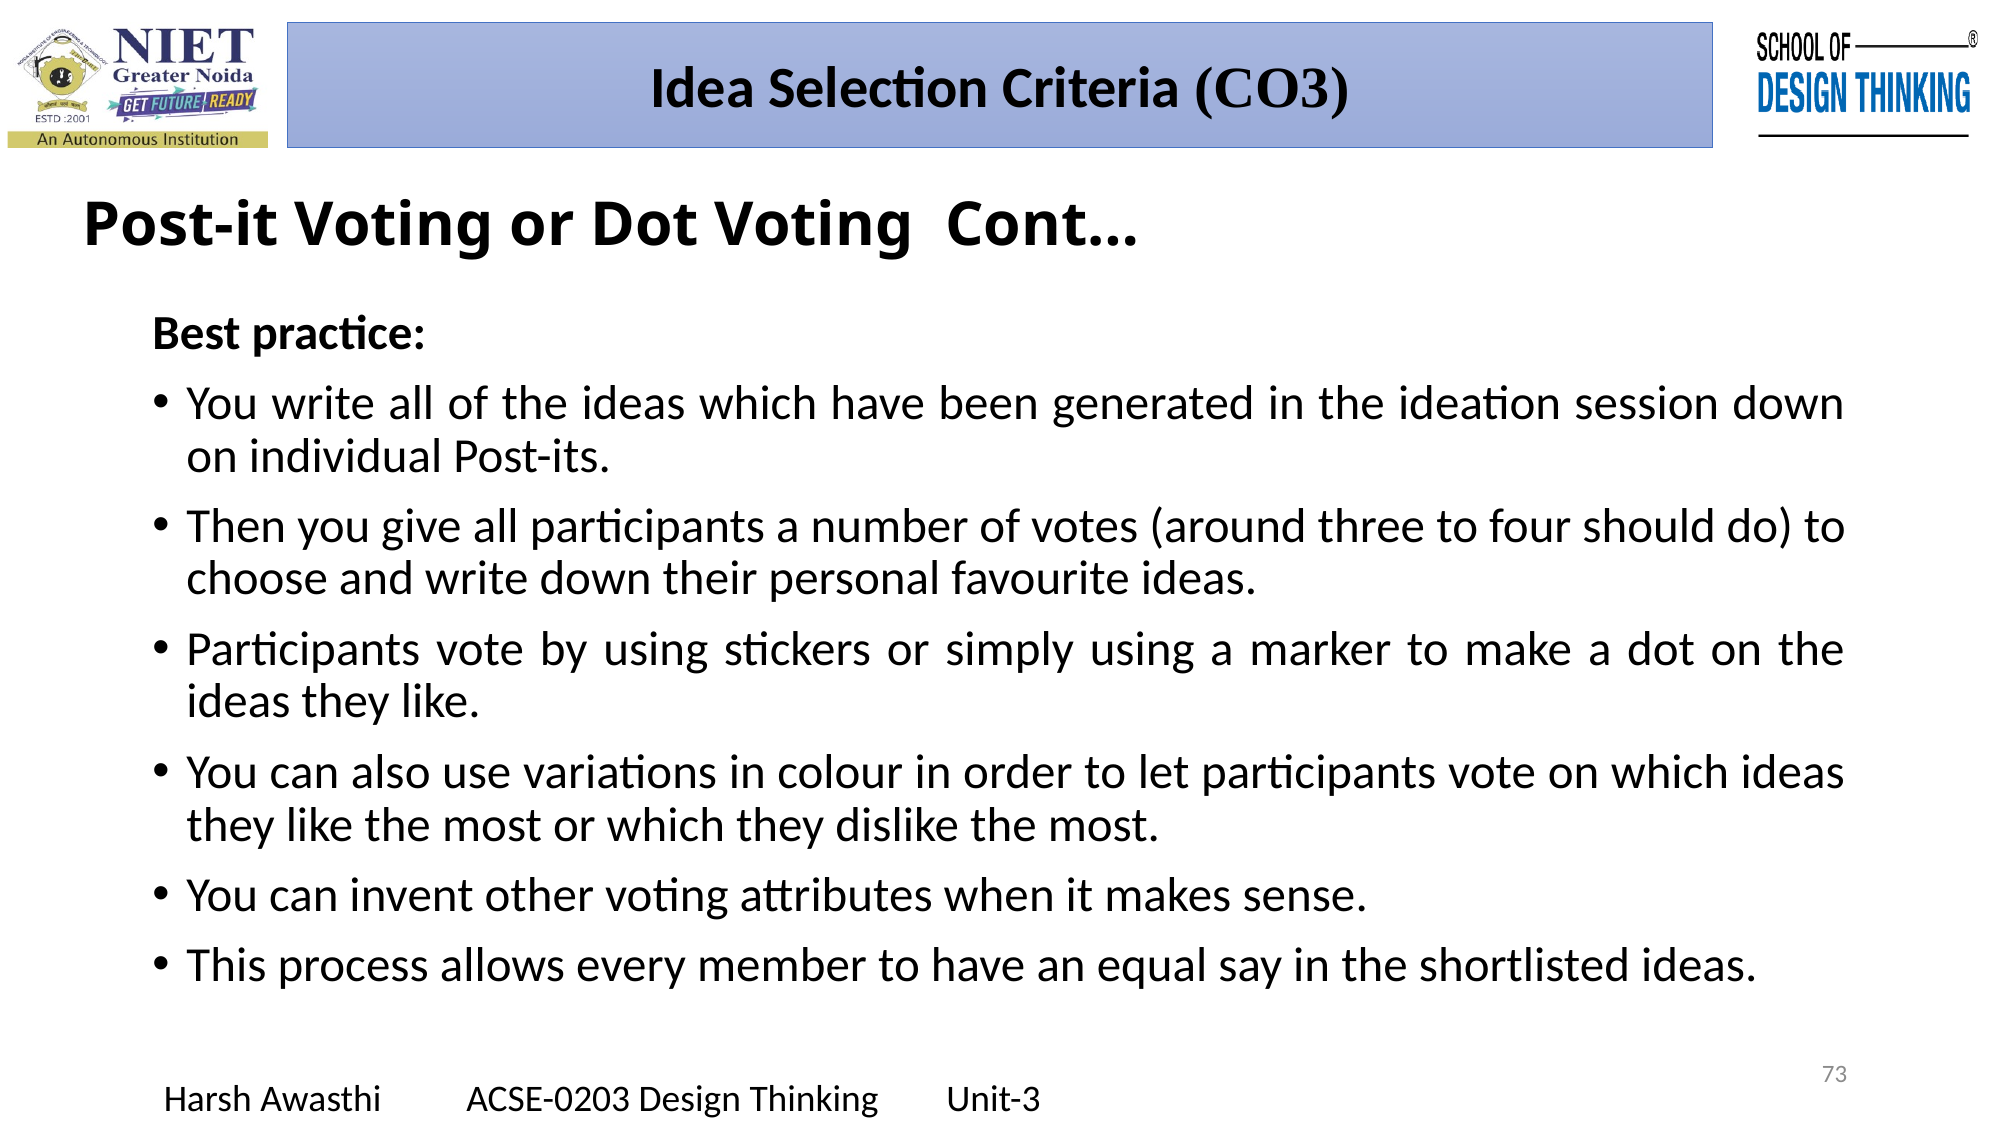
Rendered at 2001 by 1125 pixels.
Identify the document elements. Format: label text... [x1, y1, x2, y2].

picture [1757, 30, 1978, 137]
footer Harsh Awasthi ACSE-0203 Design Thinking Unit-3 [149, 1066, 1755, 1125]
title Post-it Voting or Dot Voting Cont… [62, 176, 1161, 275]
list Best practice: You write all of the ideas which have been generated in the ideation session down on individual Post-its. Then you give all participants a number of votes (around three to four should do) to choose and write down their personal favourite ideas. Participants vote by using stickers or simply using a marker to make a dot on the ideas they like. You can also use variations in colour in order to let participants vote on which ideas they like the most or which they dislike the most. You can invent other voting attributes when it makes sense. This process allows every member to have an equal say in the shortlisted ideas. [137, 299, 1863, 1014]
text_box Idea Selection Criteria (CO3) [287, 22, 1713, 148]
picture [7, 22, 268, 148]
slide_number 73 [1412, 1042, 1863, 1103]
